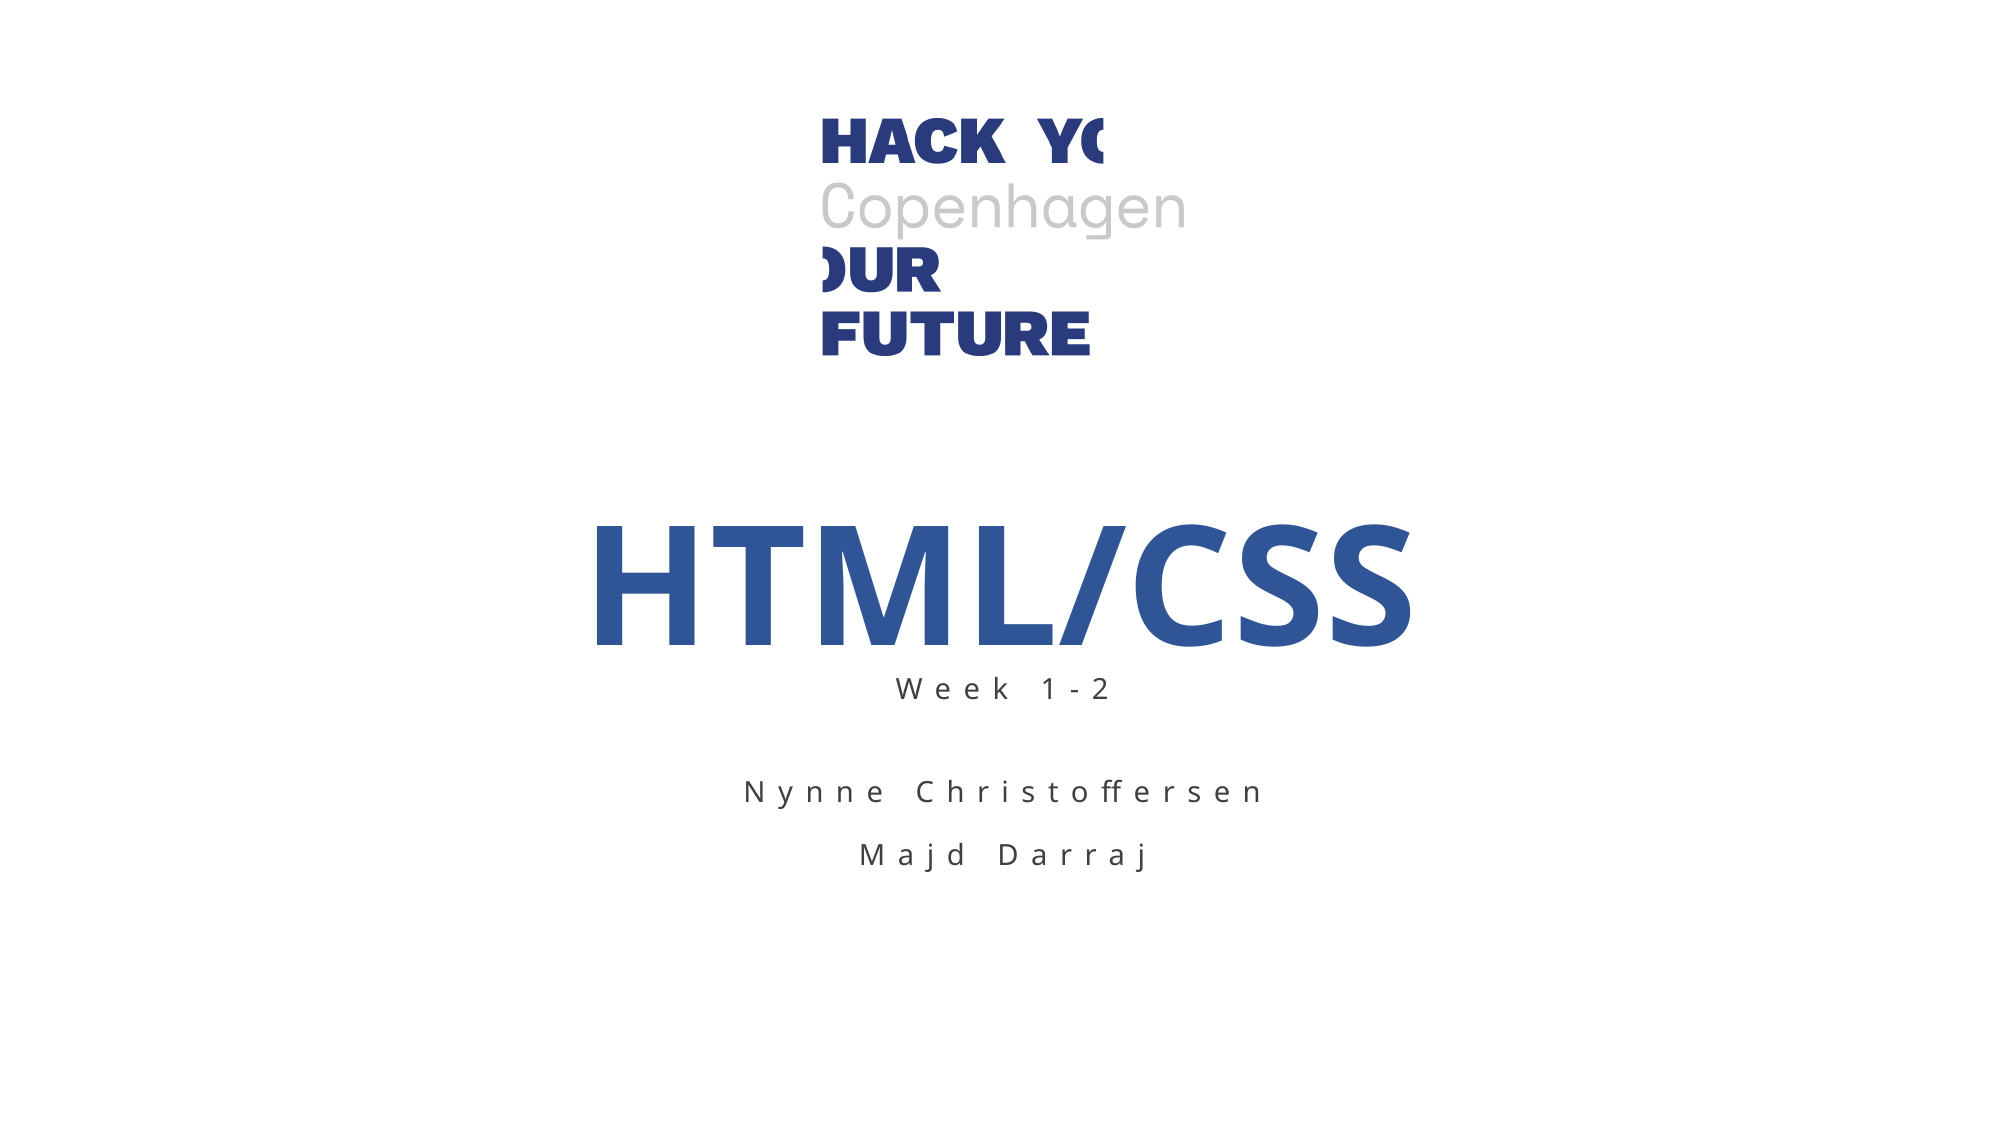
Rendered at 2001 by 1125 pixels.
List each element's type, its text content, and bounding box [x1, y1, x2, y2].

text_box HTML/CSS [568, 471, 1433, 687]
text_box Majd Darraj [844, 828, 1161, 879]
text_box Nynne Christoffersen [728, 765, 1276, 816]
text_box Week 1-2 [880, 663, 1124, 714]
picture [766, 0, 1238, 472]
